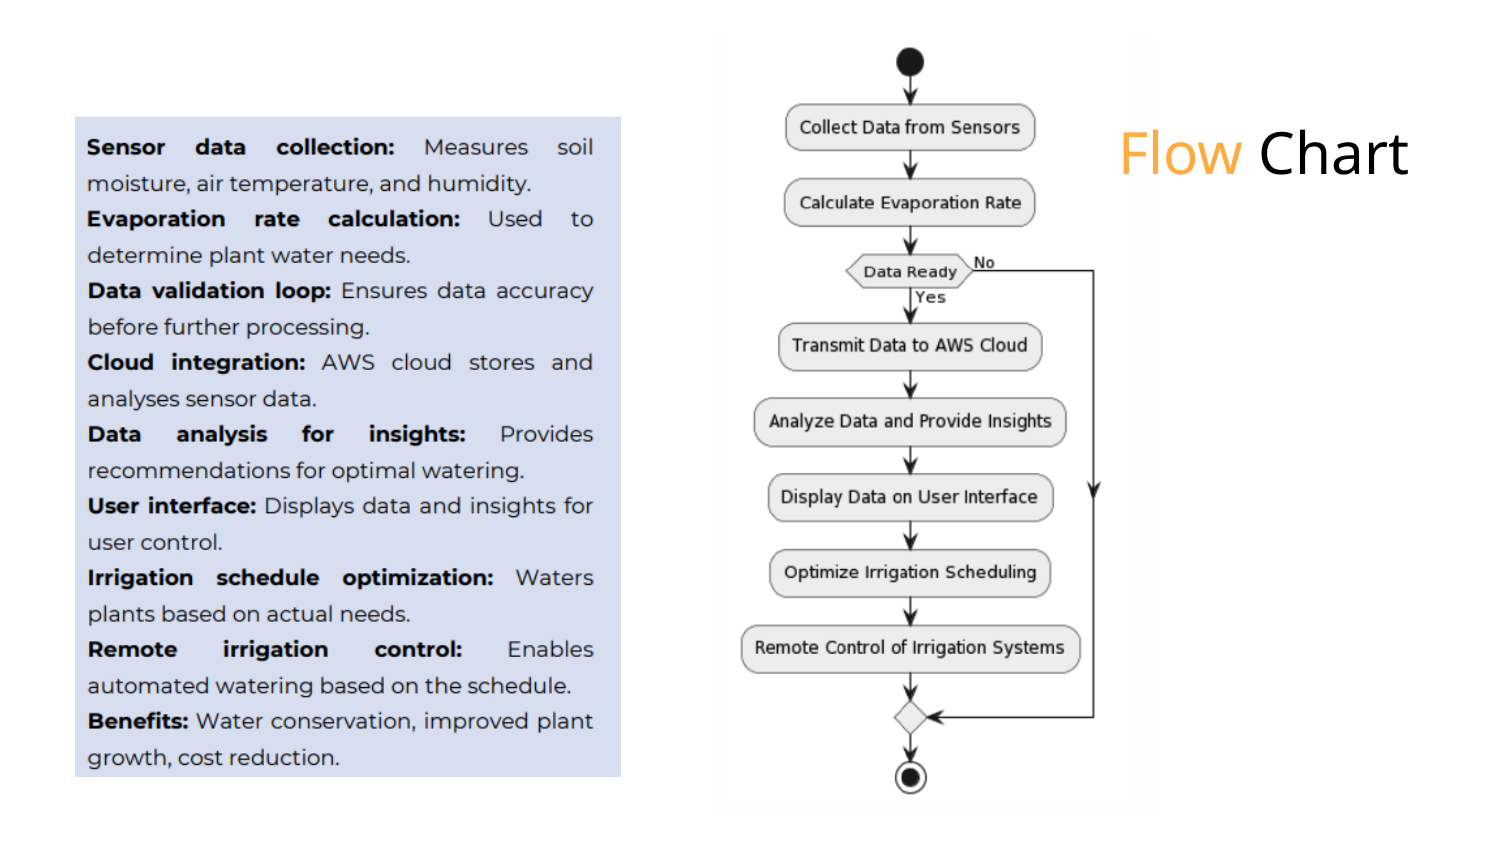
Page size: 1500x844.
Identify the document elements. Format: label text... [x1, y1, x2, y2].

picture [74, 113, 622, 778]
text_box Flow Chart [1158, 92, 1447, 210]
picture [712, 24, 1154, 819]
